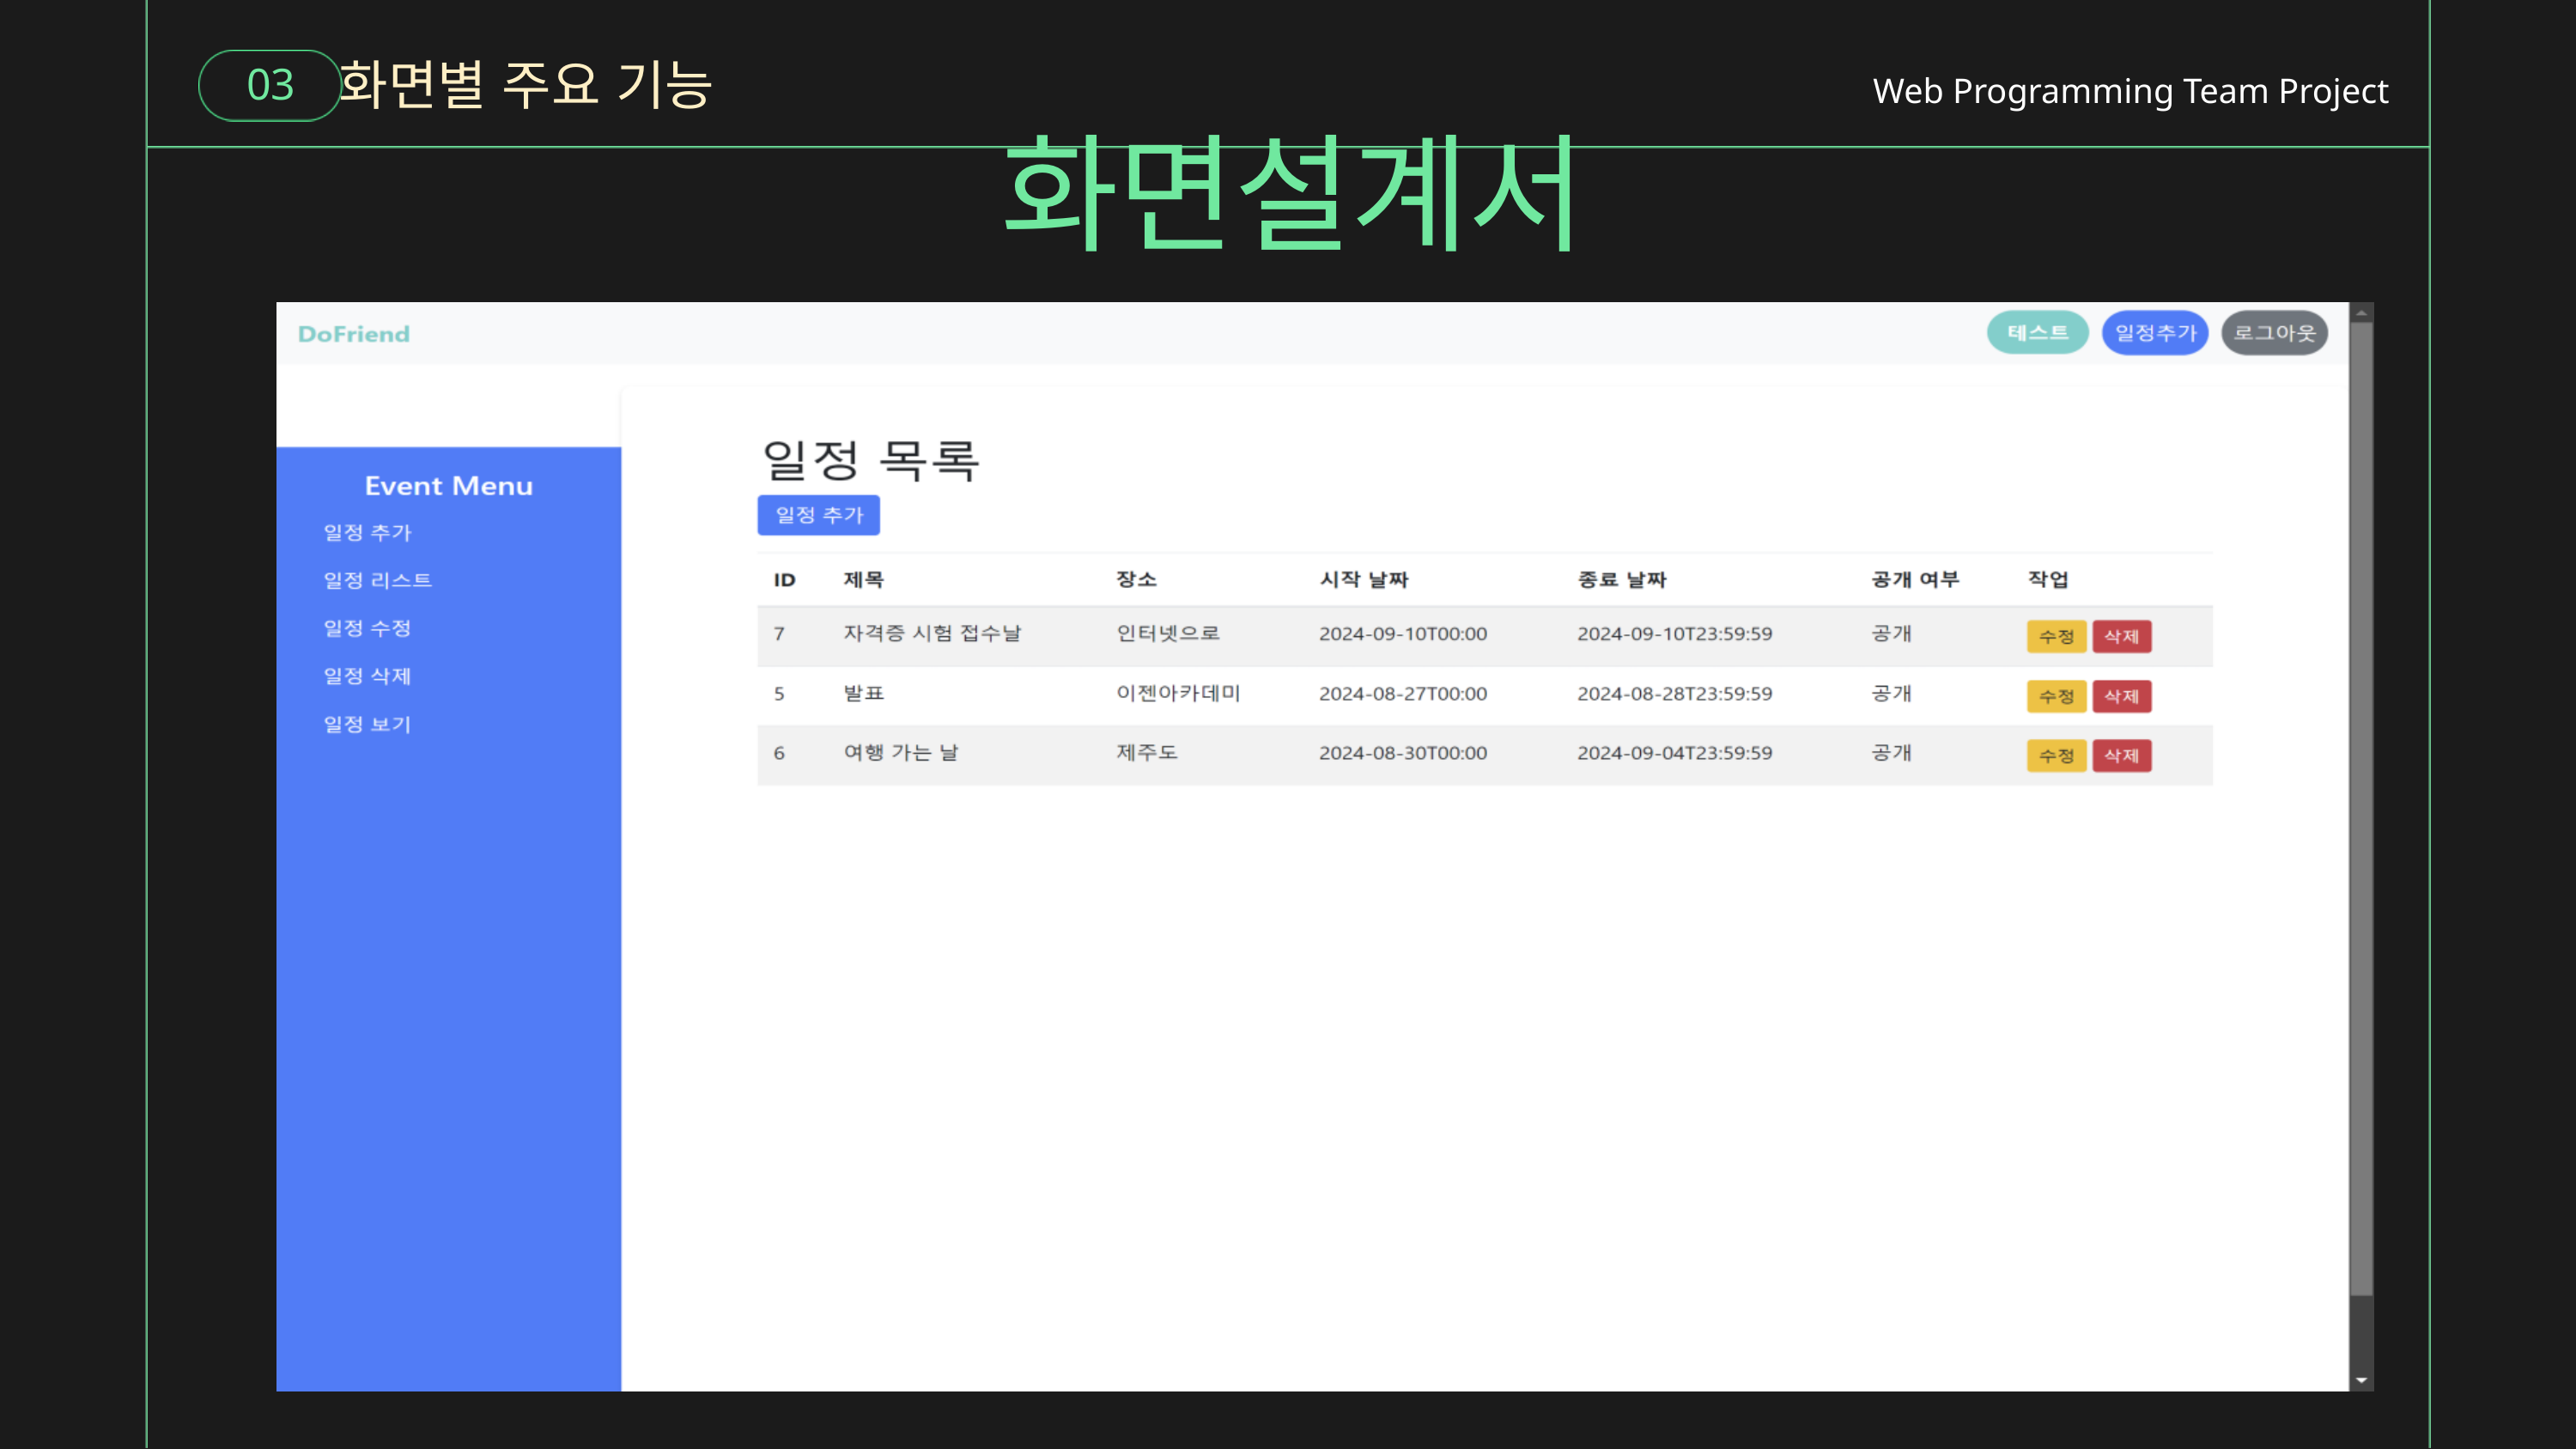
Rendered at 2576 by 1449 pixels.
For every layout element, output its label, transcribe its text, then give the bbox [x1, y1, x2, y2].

text_box Web Programming Team Project [1830, 68, 2433, 115]
text_box 화면별 주요 기능 [341, 48, 845, 124]
text_box 화면설계서 [787, 158, 1800, 267]
picture [197, 50, 344, 122]
picture [0, 0, 2576, 1447]
